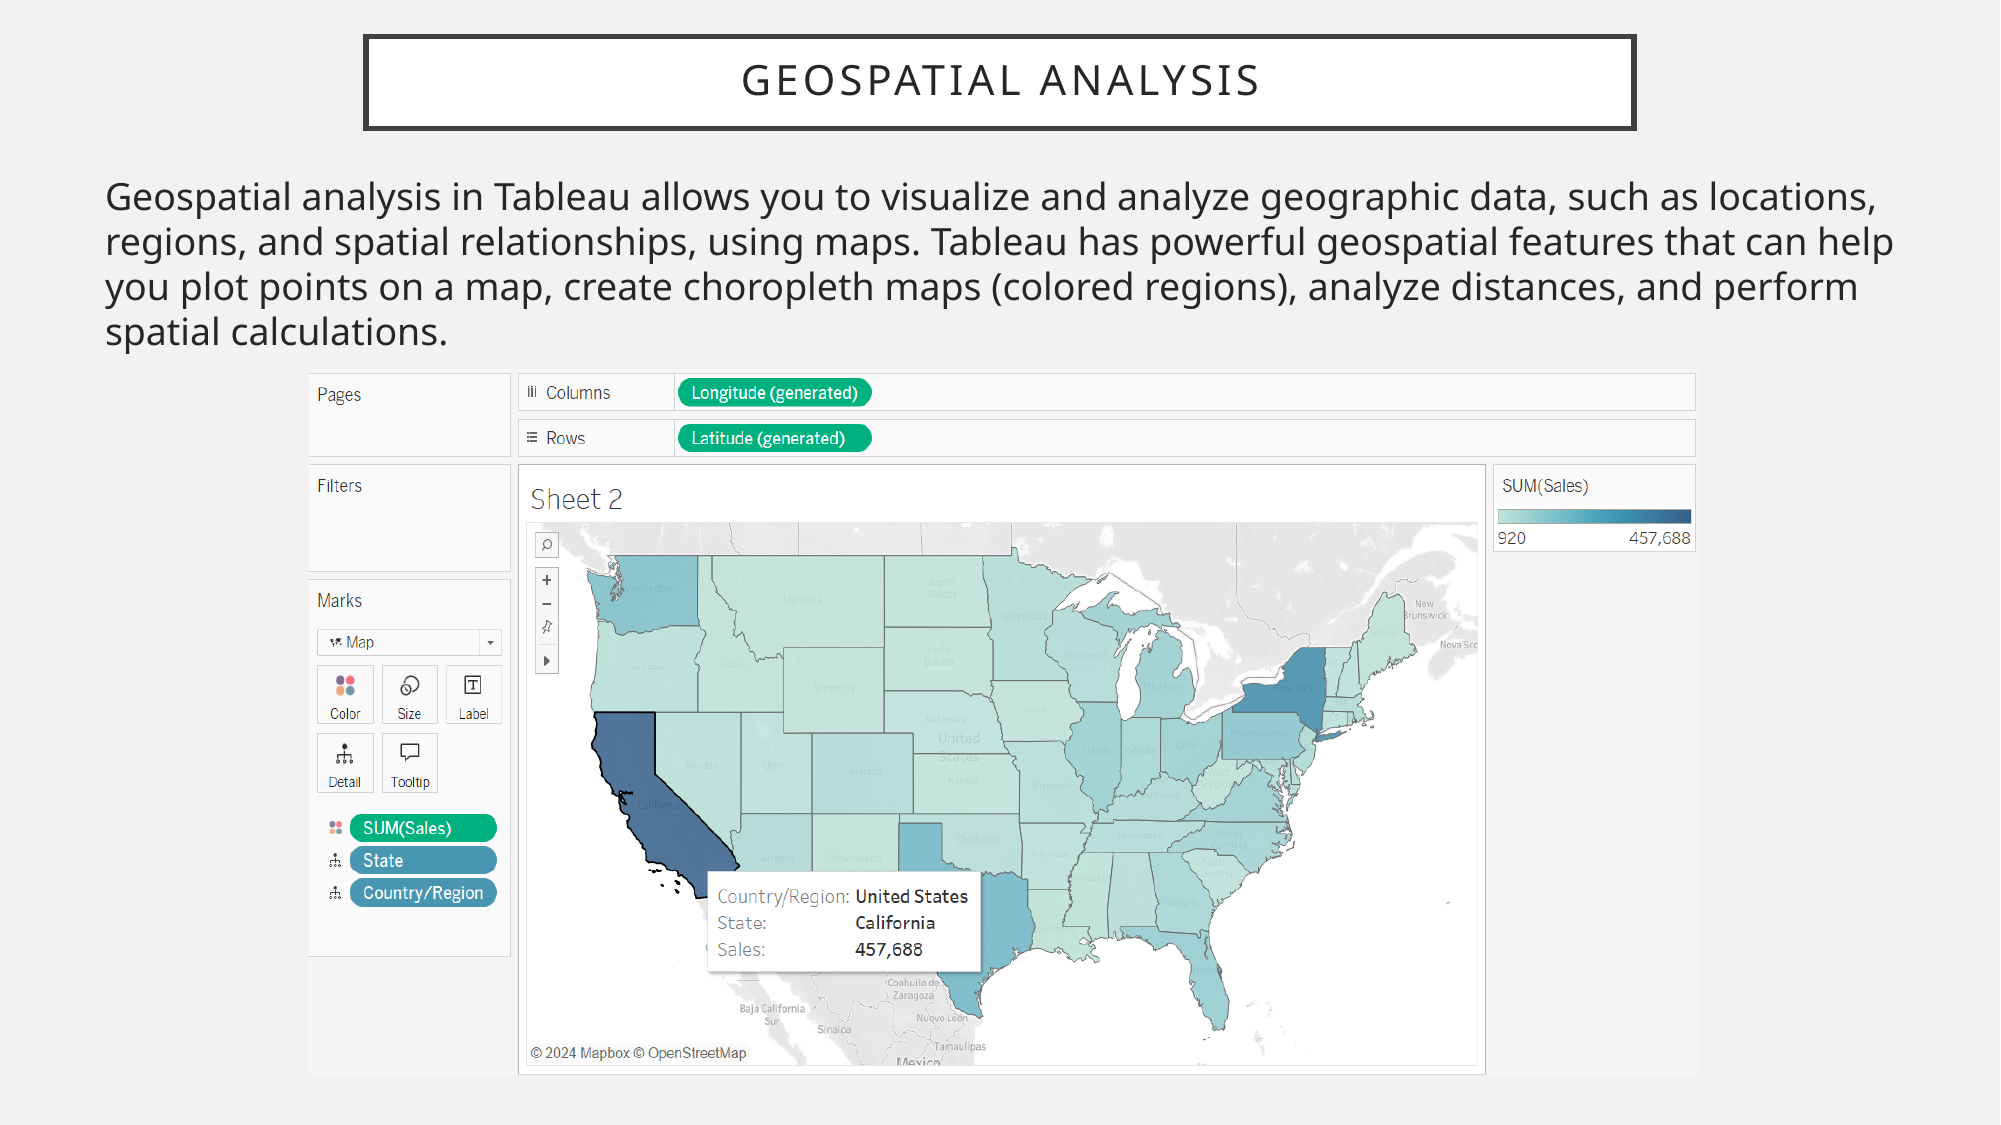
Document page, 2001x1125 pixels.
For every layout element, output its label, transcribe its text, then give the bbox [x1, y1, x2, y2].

list Geospatial analysis in Tableau allows you to visualize and analyze geographic data, such as locations, regions, and spatial relationships, using maps. Tableau has powerful geospatial features that can help you plot points on a map, create choropleth maps (colored regions), analyze distances, and perform spatial calculations. [90, 165, 1917, 332]
title Geospatial analysis [363, 34, 1637, 131]
picture [309, 369, 1698, 1076]
